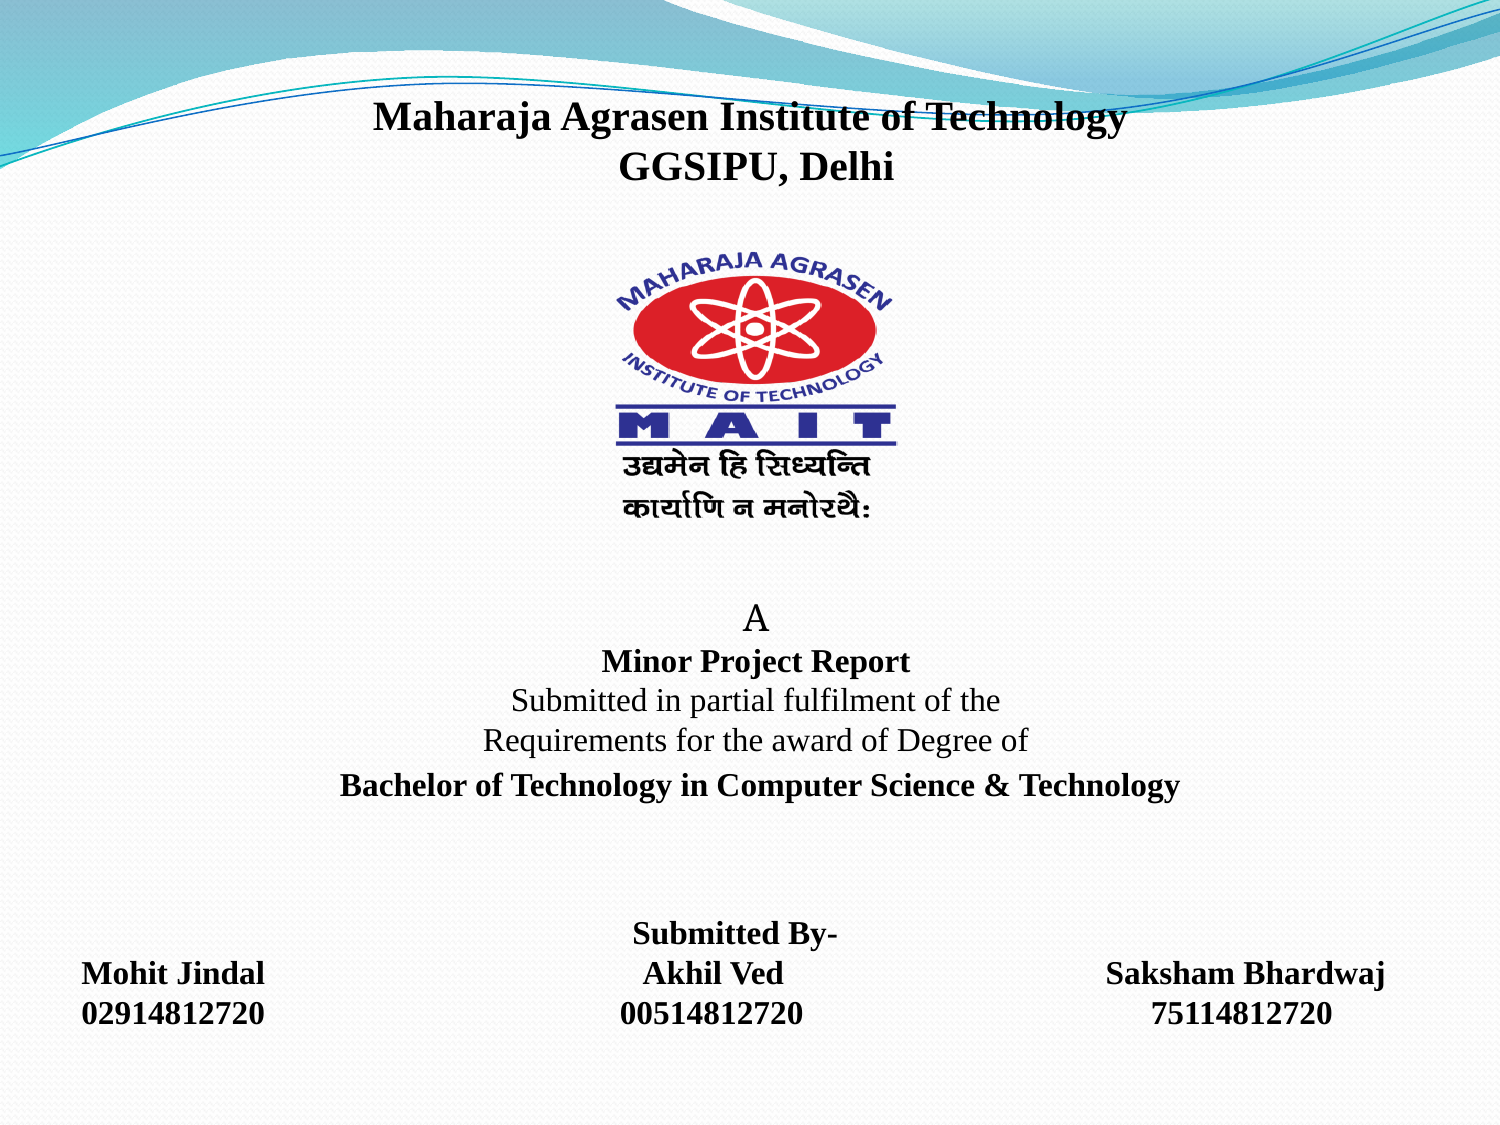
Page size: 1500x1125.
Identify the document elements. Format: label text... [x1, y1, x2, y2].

picture [614, 251, 898, 528]
text_box A Minor Project Report Submitted in partial fulfilment of the Requirements for the award of Degree of Bachelor of Technology in Computer Science & Technology [174, 546, 1338, 856]
text_box Maharaja Agrasen Institute of Technology GGSIPU, Delhi [99, 81, 1413, 197]
text_box Submitted By- Mohit Jindal Akhil Ved Saksham Bhardwaj 02914812720 00514812720 75114812720 [66, 903, 1413, 1084]
